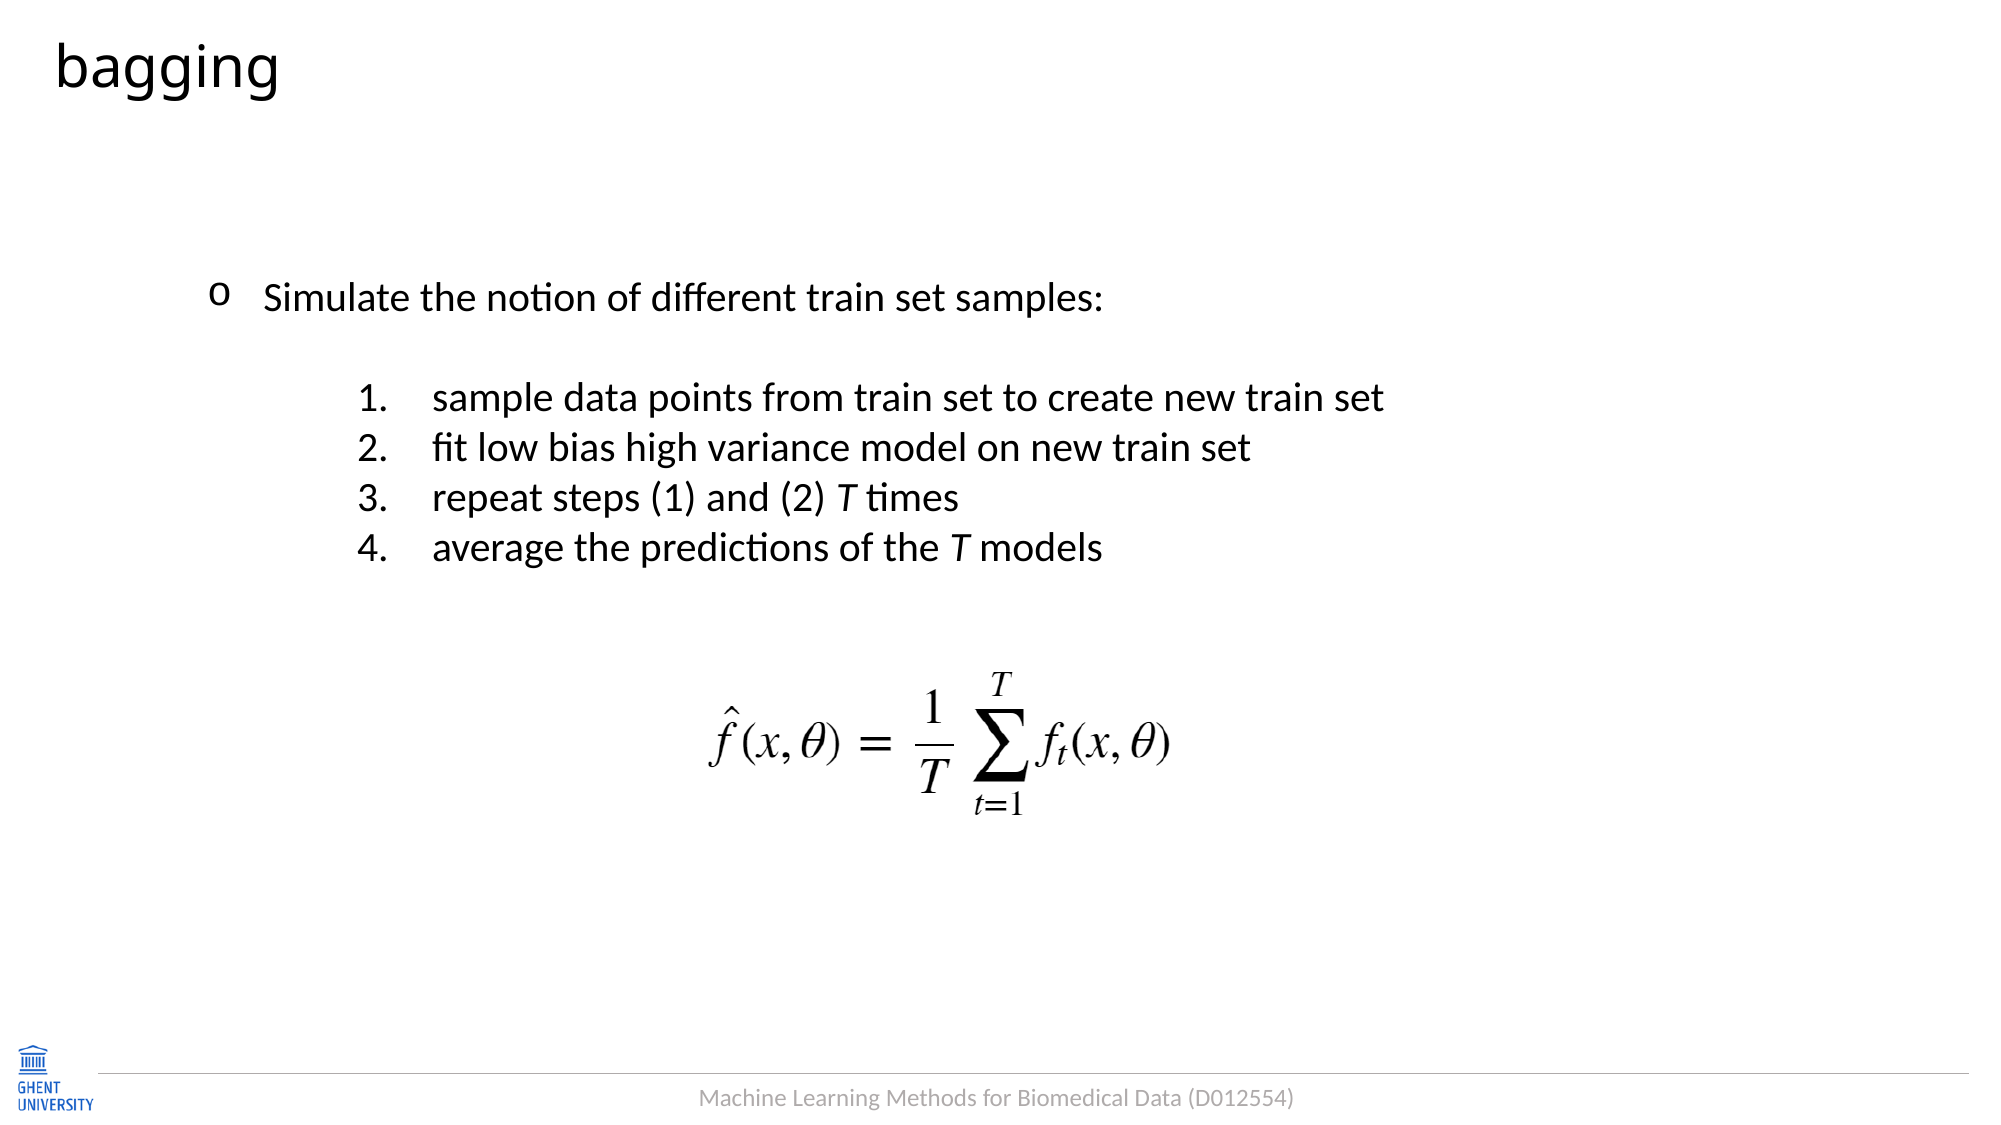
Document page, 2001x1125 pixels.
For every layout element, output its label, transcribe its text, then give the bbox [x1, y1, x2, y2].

text_box bagging [39, 21, 1967, 107]
text_box Simulate the notion of different train set samples: sample data points from train set to create new train set fit low bias high variance model on new train set repeat steps (1) and (2) T times average the predictions of the T models [192, 262, 1691, 628]
text_box Machine Learning Methods for Biomedical Data (D012554) [10, 1074, 1990, 1120]
picture [10, 1031, 101, 1118]
picture [685, 649, 1198, 830]
